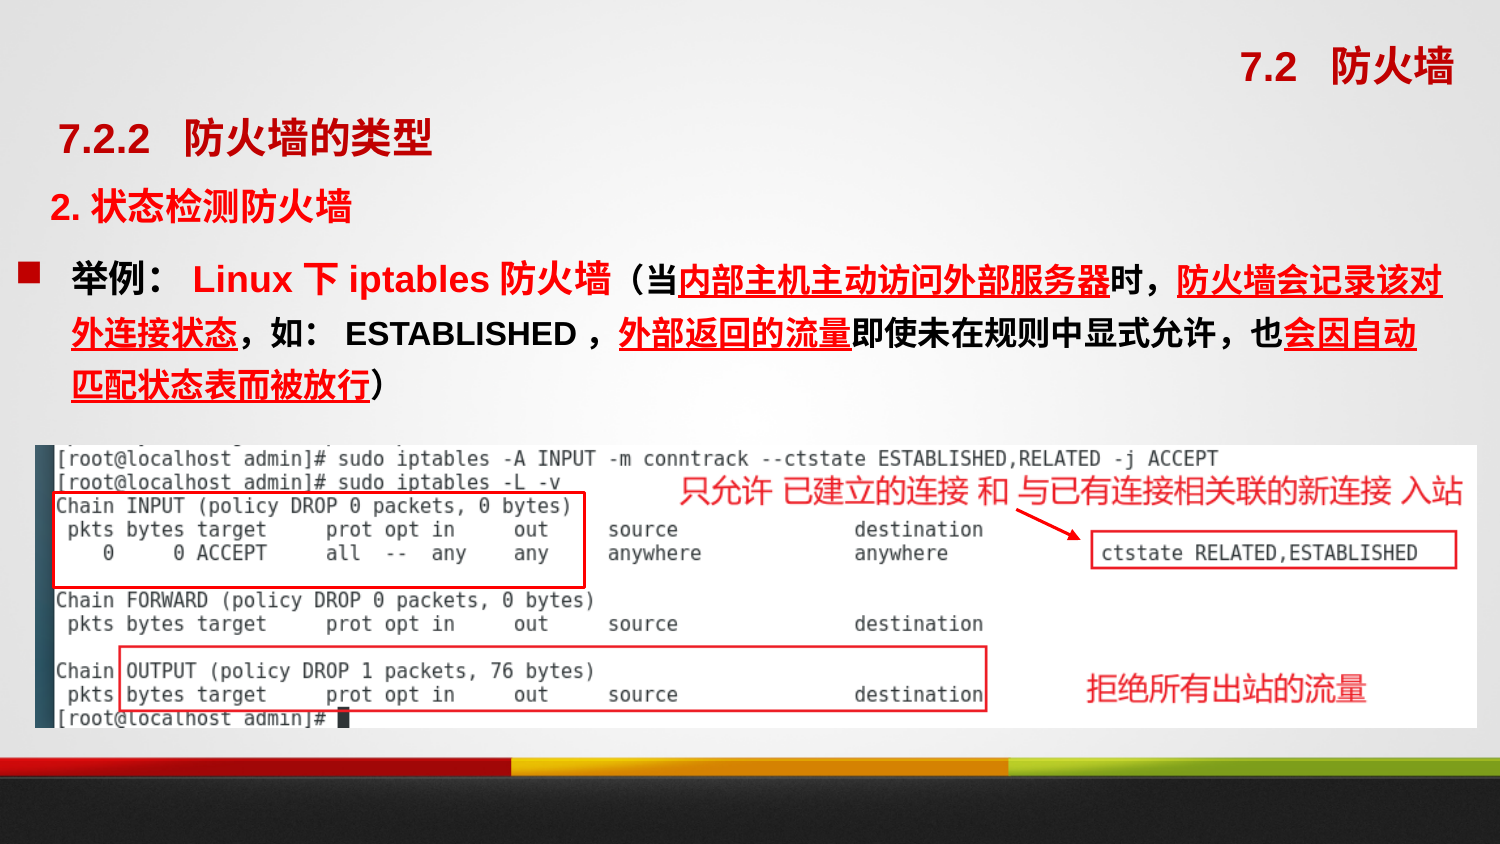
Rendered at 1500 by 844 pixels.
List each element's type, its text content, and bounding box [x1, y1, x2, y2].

text_box 7.2.2 防火墙的类型 [35, 105, 457, 168]
text_box 7.2 防火墙 [1218, 35, 1477, 94]
picture [0, 0, 1500, 844]
list 举例：Linux下iptables防火墙（当内部主机主动访问外部服务器时，防火墙会记录该对外连接状态，如：ESTABLISHED，外部返回的流量即使未在规则中显式允许，也会因自动匹配状态表而被放行） [0, 234, 1459, 693]
text_box 2.状态检测防火墙 [35, 175, 431, 234]
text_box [1016, 509, 1081, 541]
